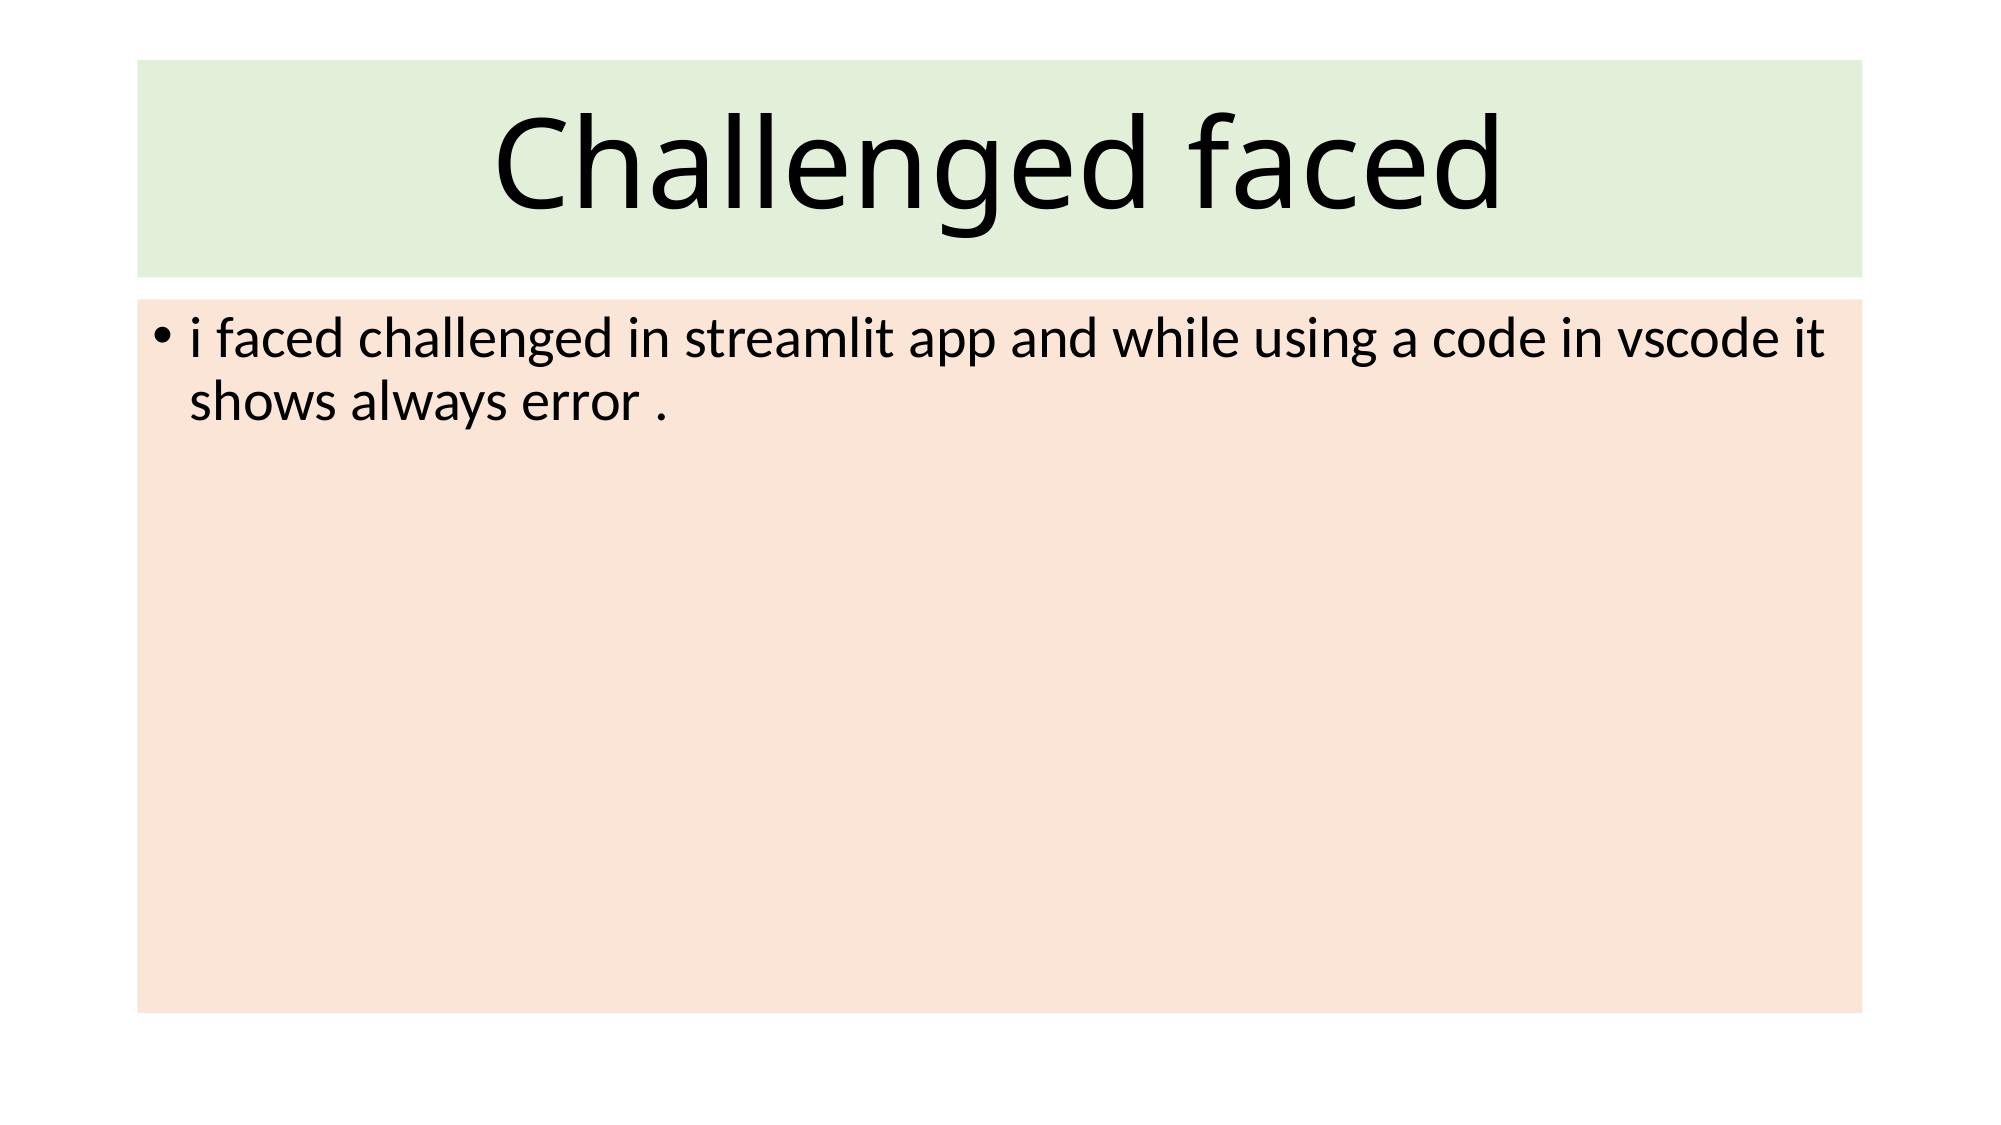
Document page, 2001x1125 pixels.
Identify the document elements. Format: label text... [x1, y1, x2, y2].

list i faced challenged in streamlit app and while using a code in vscode it shows always error . [137, 299, 1863, 1014]
title Challenged faced [137, 59, 1863, 278]
